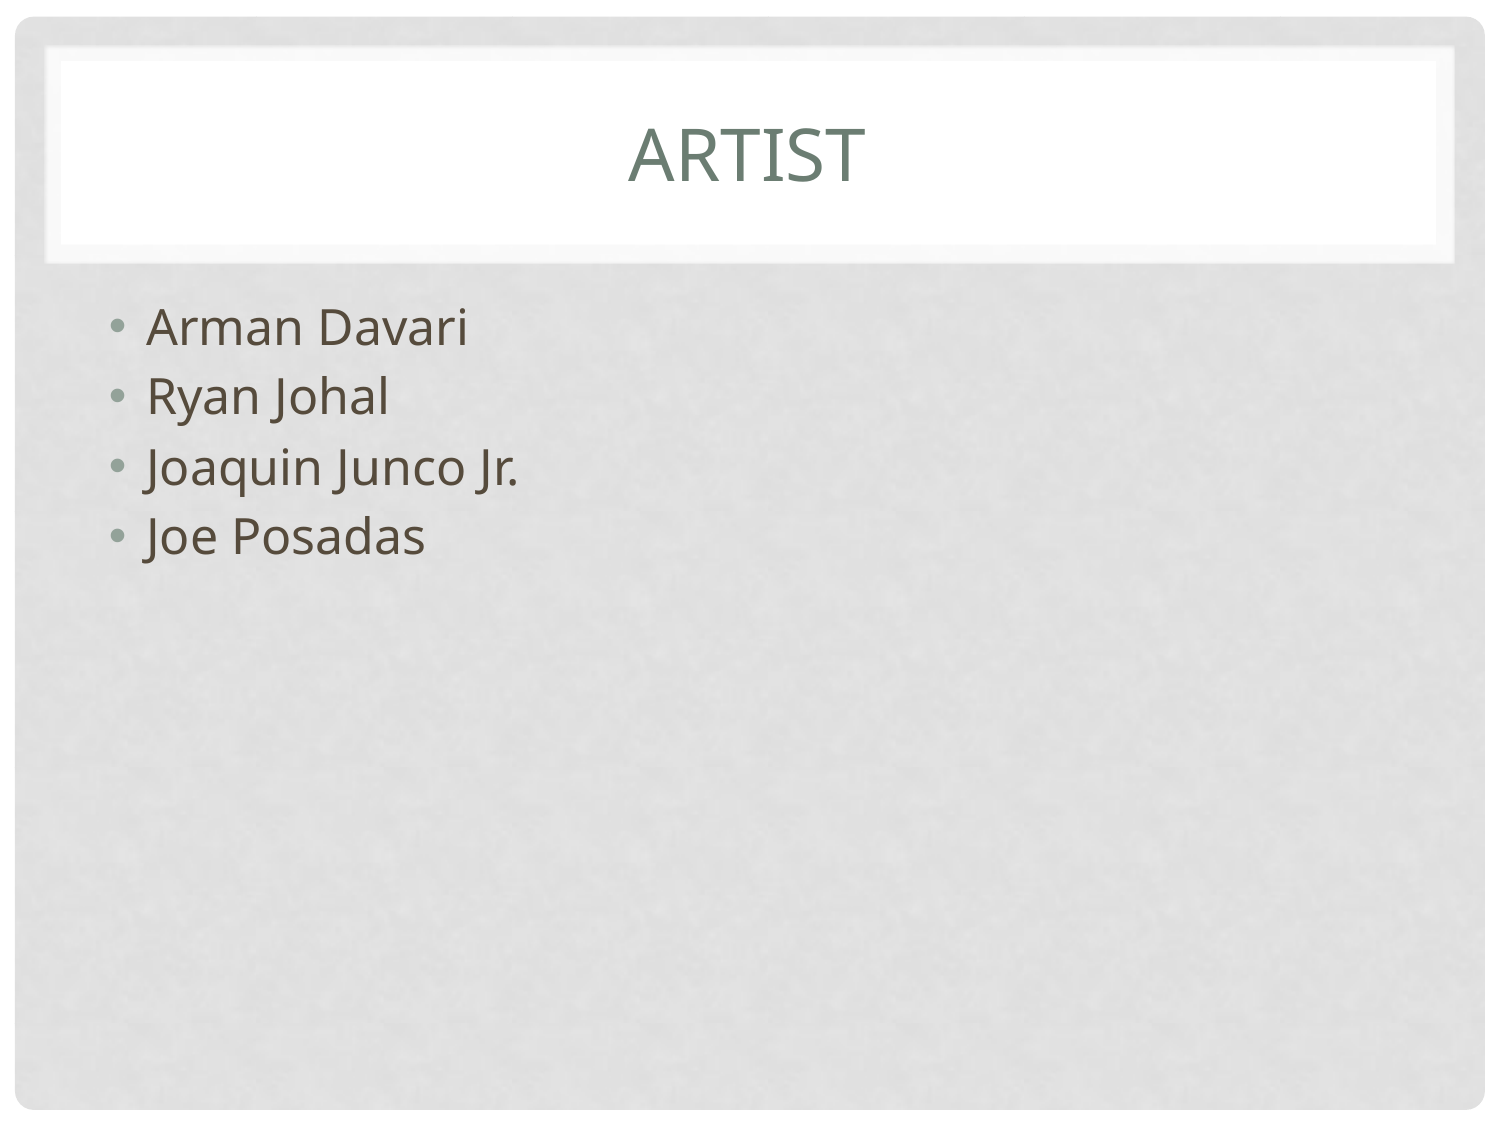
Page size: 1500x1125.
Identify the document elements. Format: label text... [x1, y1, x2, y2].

list Arman Davari Ryan Johal Joaquin Junco Jr. Joe Posadas [75, 287, 1425, 1005]
title Artist [69, 66, 1425, 238]
